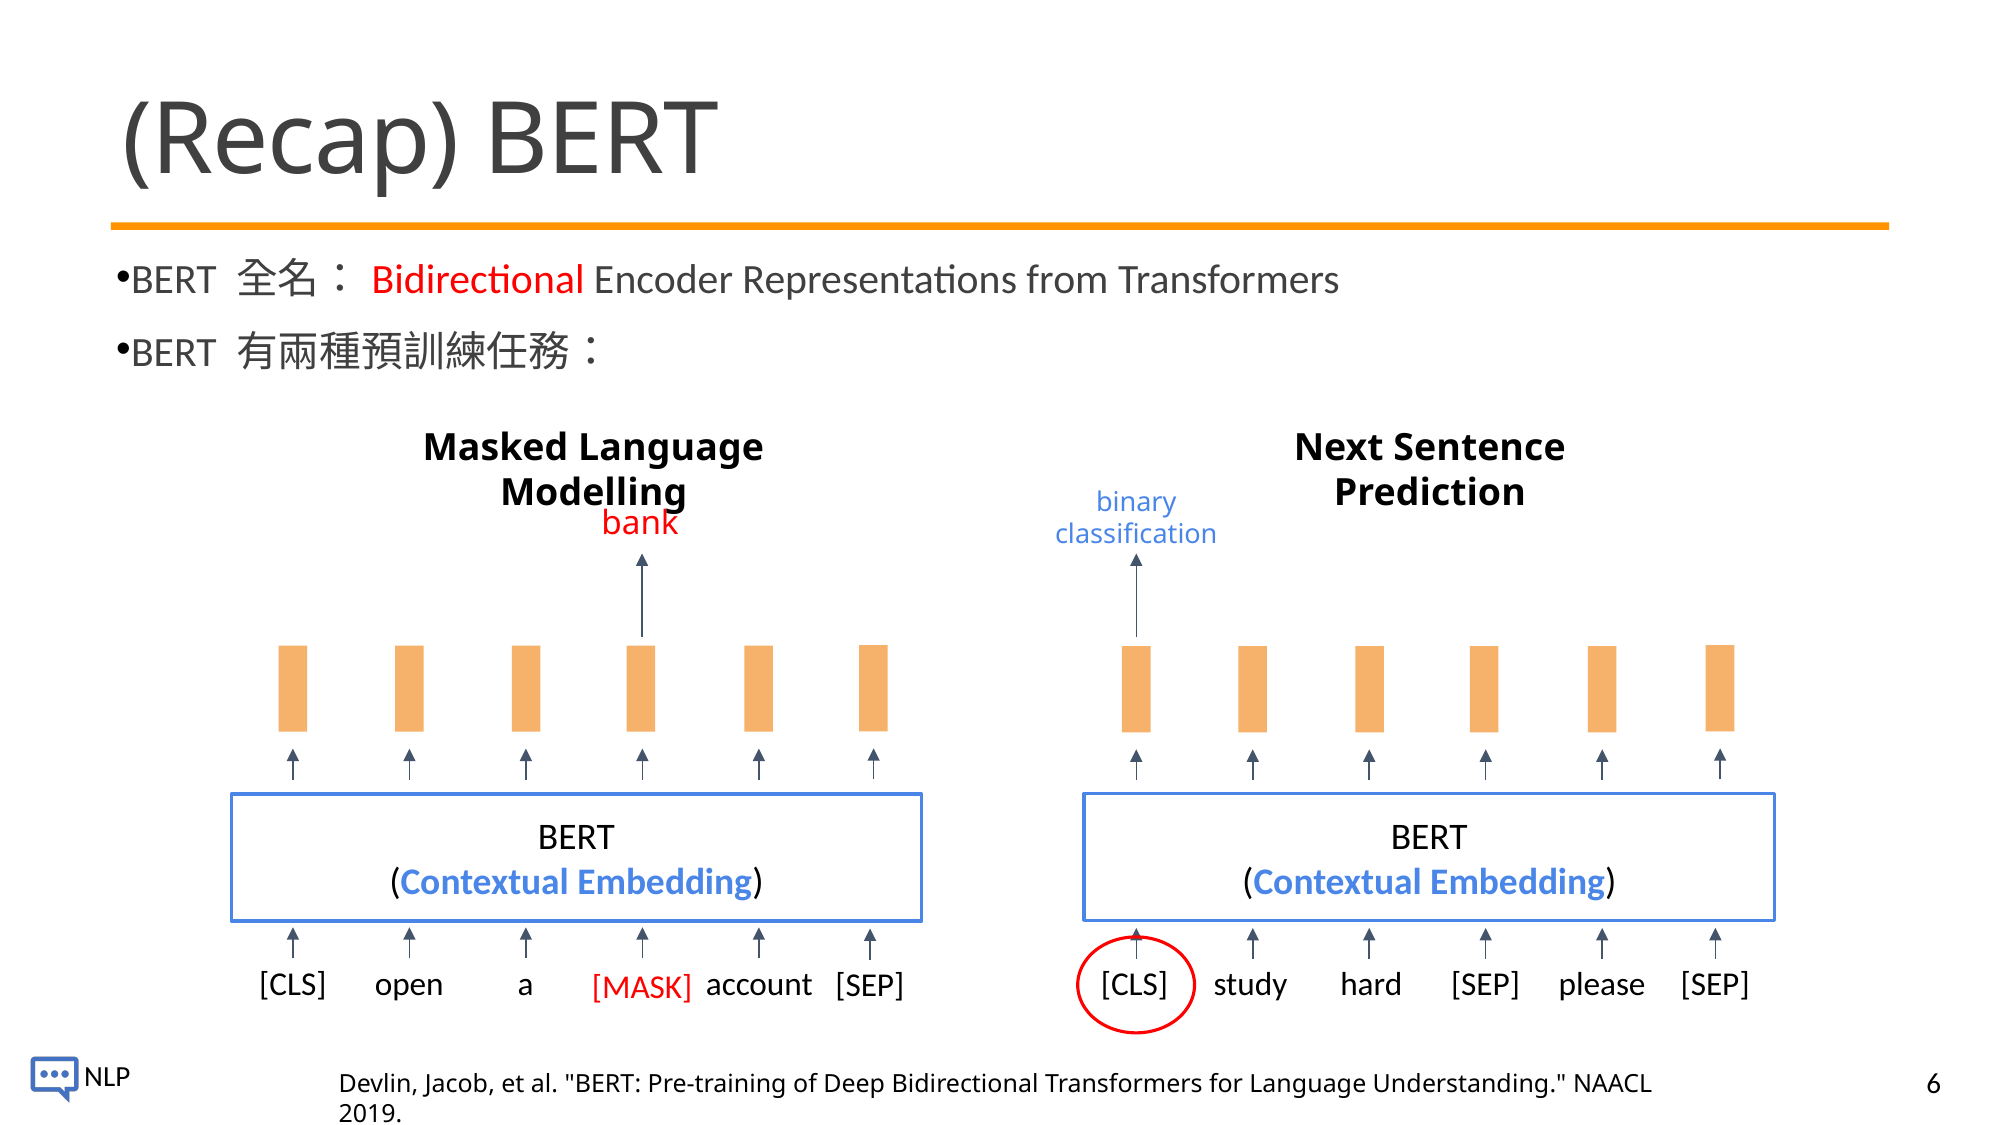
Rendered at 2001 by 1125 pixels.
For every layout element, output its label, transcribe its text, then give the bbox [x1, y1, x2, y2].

text_box [SEP] [819, 955, 921, 1011]
text_box [395, 645, 424, 732]
text_box [744, 645, 773, 732]
list BERT 全名：Bidirectional Encoder Representations from Transformers BERT 有兩種預訓練任務： [116, 258, 1767, 410]
text_box open [358, 955, 460, 1010]
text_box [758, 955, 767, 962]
slide_number 6 [1740, 1052, 1957, 1113]
text_box a [475, 955, 577, 1010]
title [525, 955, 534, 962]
text_box account [687, 955, 819, 1010]
slide_number 53 [1252, 955, 1261, 963]
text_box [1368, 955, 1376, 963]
text_box [SEP] [1435, 955, 1537, 1010]
text_box [1238, 646, 1267, 733]
text_box [1469, 646, 1499, 733]
text_box [1705, 645, 1735, 732]
text_box Devlin, Jacob, et al. "BERT: Pre-training of Deep Bidirectional Transformers for Language Understanding." NAACL 2019. [323, 1052, 1682, 1125]
text_box Masked Language Modelling [335, 410, 853, 529]
picture [23, 1047, 86, 1110]
title (Recap) BERT [107, 58, 1899, 228]
text_box BERT (Contextual Embedding) [1083, 793, 1775, 921]
text_box study [1190, 955, 1311, 1010]
text_box [511, 645, 541, 732]
text_box [CLS] [242, 955, 344, 1010]
text_box please [1543, 955, 1661, 1010]
text_box Next Sentence Prediction [1185, 410, 1675, 529]
text_box [626, 645, 656, 732]
text_box BERT (Contextual Embedding) [231, 793, 922, 922]
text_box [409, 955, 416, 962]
text_box binary classification [1038, 469, 1234, 564]
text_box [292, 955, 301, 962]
text_box [1355, 646, 1384, 733]
text_box [1121, 646, 1151, 733]
text_box [1076, 935, 1196, 1035]
text_box [859, 645, 888, 732]
text_box bank [578, 529, 702, 557]
text_box [SEP] [1664, 955, 1766, 1010]
text_box [1587, 646, 1617, 733]
text_box hard [1311, 955, 1432, 1010]
text_box [278, 645, 308, 732]
text_box [MASK] [574, 958, 710, 1013]
